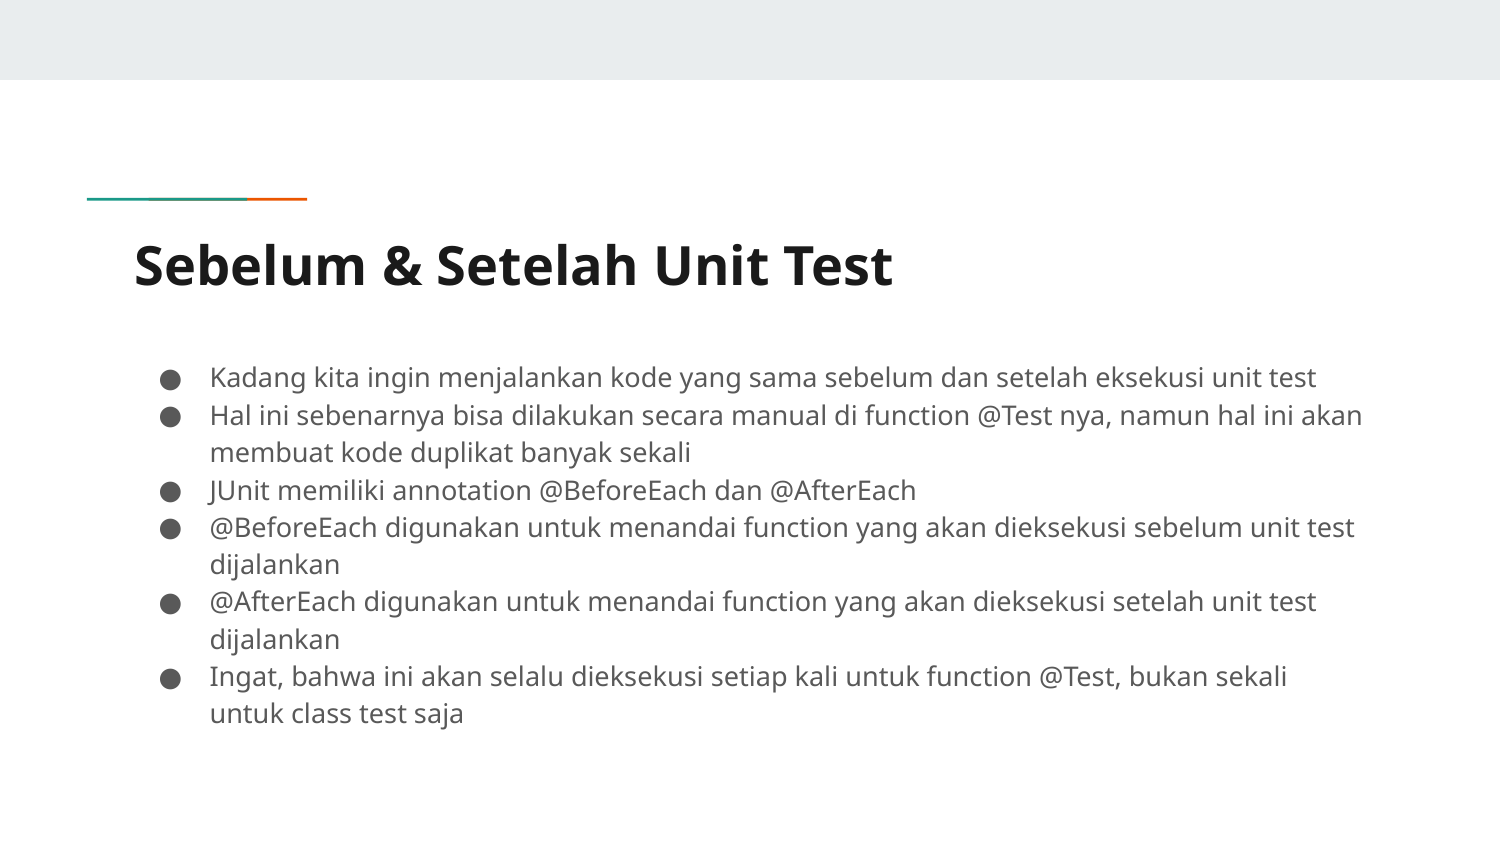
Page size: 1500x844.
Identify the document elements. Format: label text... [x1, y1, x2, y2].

title Sebelum & Setelah Unit Test [119, 216, 1381, 305]
list Kadang kita ingin menjalankan kode yang sama sebelum dan setelah eksekusi unit test Hal ini sebenarnya bisa dilakukan secara manual di function @Test nya, namun hal ini akan membuat kode duplikat banyak sekali JUnit memiliki annotation @BeforeEach dan @AfterEach @BeforeEach digunakan untuk menandai function yang akan dieksekusi sebelum unit test dijalankan @AfterEach digunakan untuk menandai function yang akan dieksekusi setelah unit test dijalankan Ingat, bahwa ini akan selalu dieksekusi setiap kali untuk function @Test, bukan sekali untuk class test saja [119, 341, 1381, 712]
